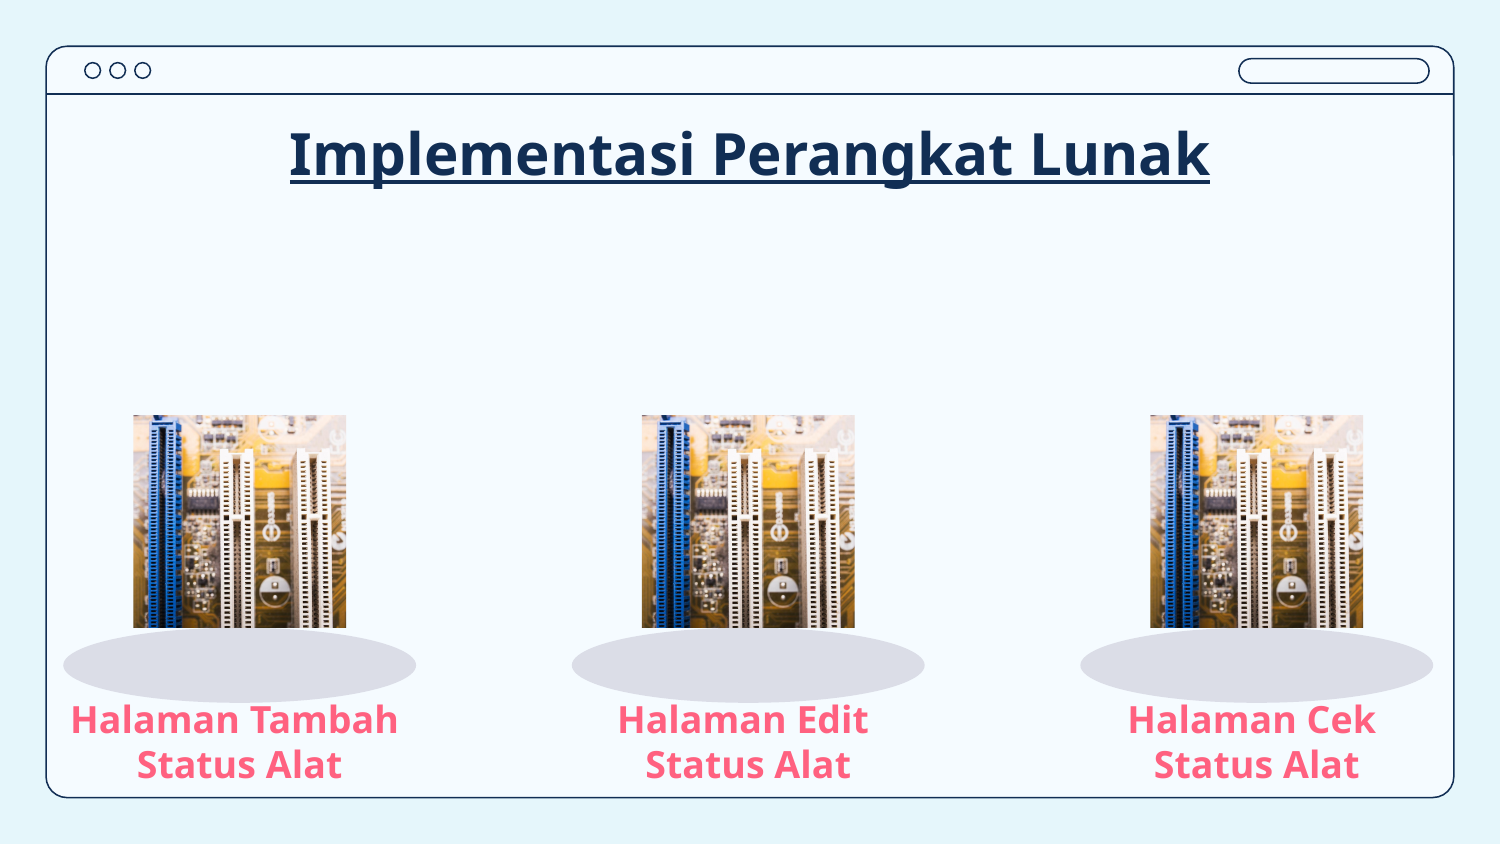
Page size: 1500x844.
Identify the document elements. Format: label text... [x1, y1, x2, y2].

text_box [571, 634, 925, 690]
picture [1150, 414, 1364, 629]
picture [133, 414, 347, 629]
picture [641, 414, 855, 629]
text_box [63, 635, 417, 690]
text_box [1080, 635, 1434, 690]
title Halaman Tambah Status Alat [48, 690, 431, 793]
title Halaman Cek Status Alat [1087, 690, 1426, 793]
title Implementasi Perangkat Lunak [118, 105, 1382, 200]
title Halaman Edit Status Alat [557, 690, 940, 793]
